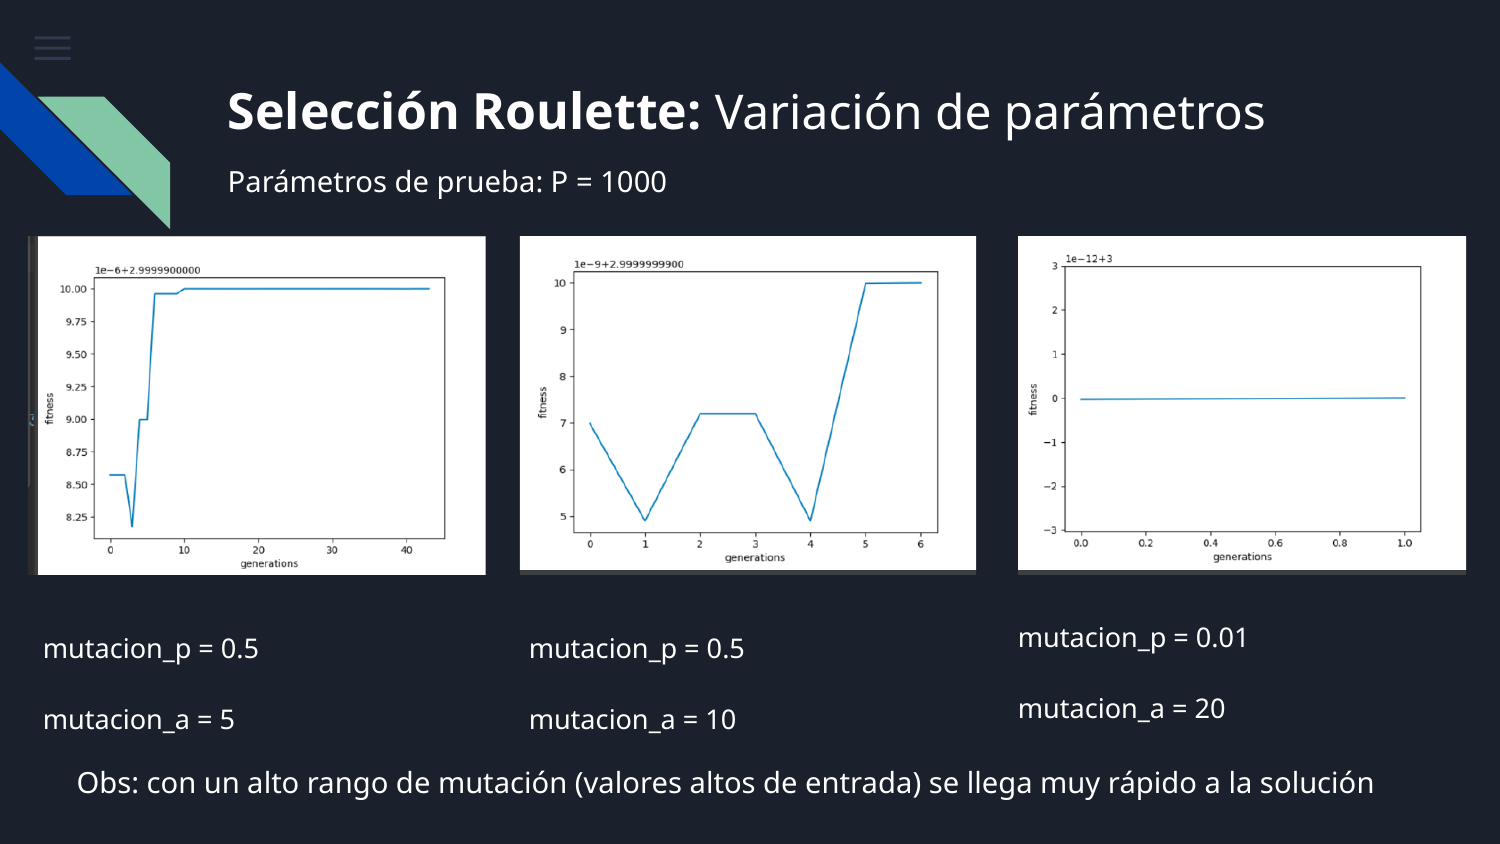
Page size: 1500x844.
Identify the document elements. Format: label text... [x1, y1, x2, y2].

text_box Parámetros de prueba: P = 1000 [212, 148, 750, 214]
text_box mutacion_p = 0.5 mutacion_a = 5 [27, 611, 513, 750]
picture [519, 236, 977, 575]
text_box mutacion_p = 0.01 mutacion_a = 20 [1002, 600, 1495, 739]
text_box Obs: con un alto rango de mutación (valores altos de entrada) se llega muy rápido a la solución [61, 749, 1424, 815]
text_box mutacion_p = 0.5 mutacion_a = 10 [513, 611, 1006, 749]
picture [1017, 236, 1467, 575]
picture [27, 236, 486, 575]
title Selección Roulette: Variación de parámetros [212, 64, 1368, 215]
